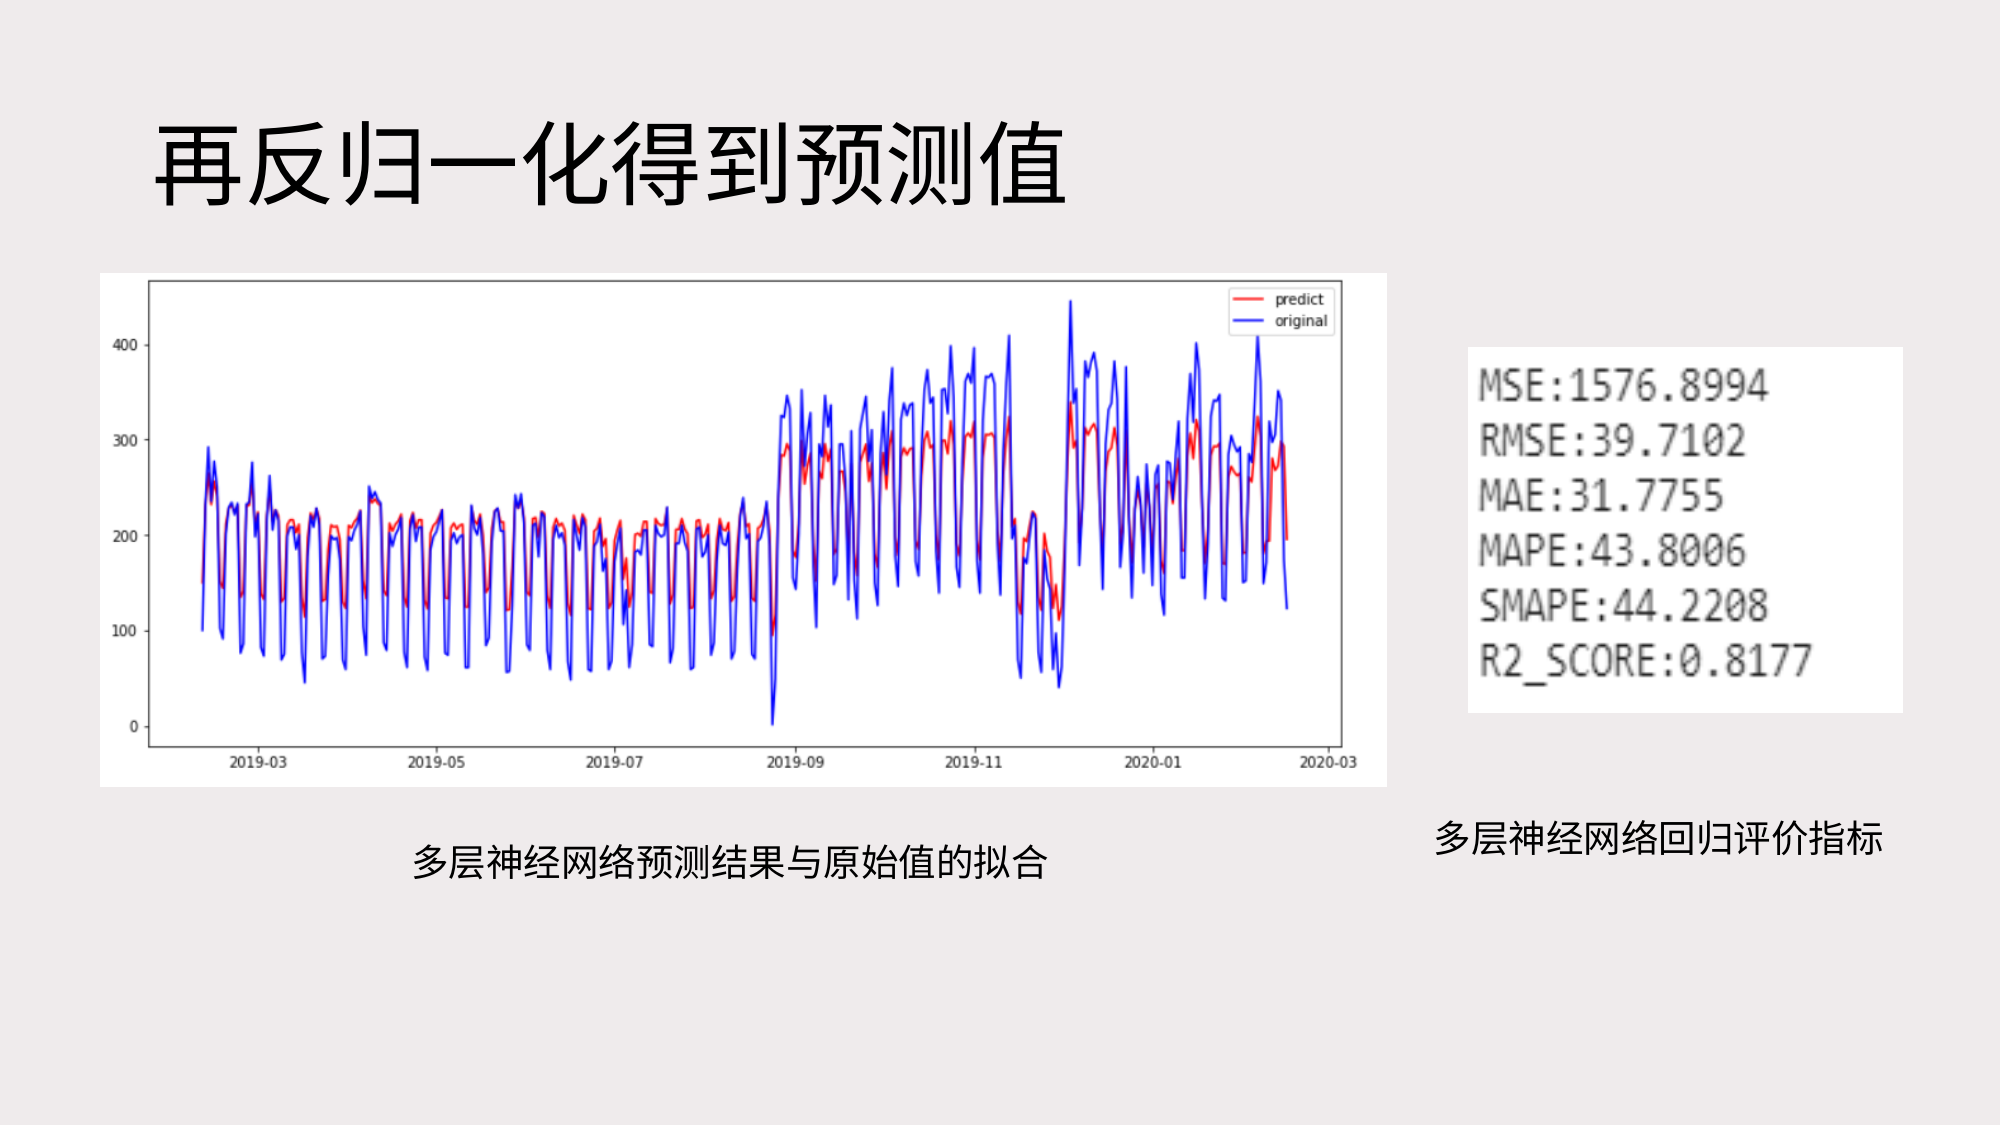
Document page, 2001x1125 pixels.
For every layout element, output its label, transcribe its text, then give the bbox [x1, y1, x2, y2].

title 再反归一化得到预测值 [137, 67, 1863, 271]
picture [1468, 347, 1903, 713]
text_box 多层神经网络预测结果与原始值的拟合 [316, 831, 1126, 892]
text_box 多层神经网络回归评价指标 [1418, 807, 1899, 868]
picture [100, 273, 1387, 787]
